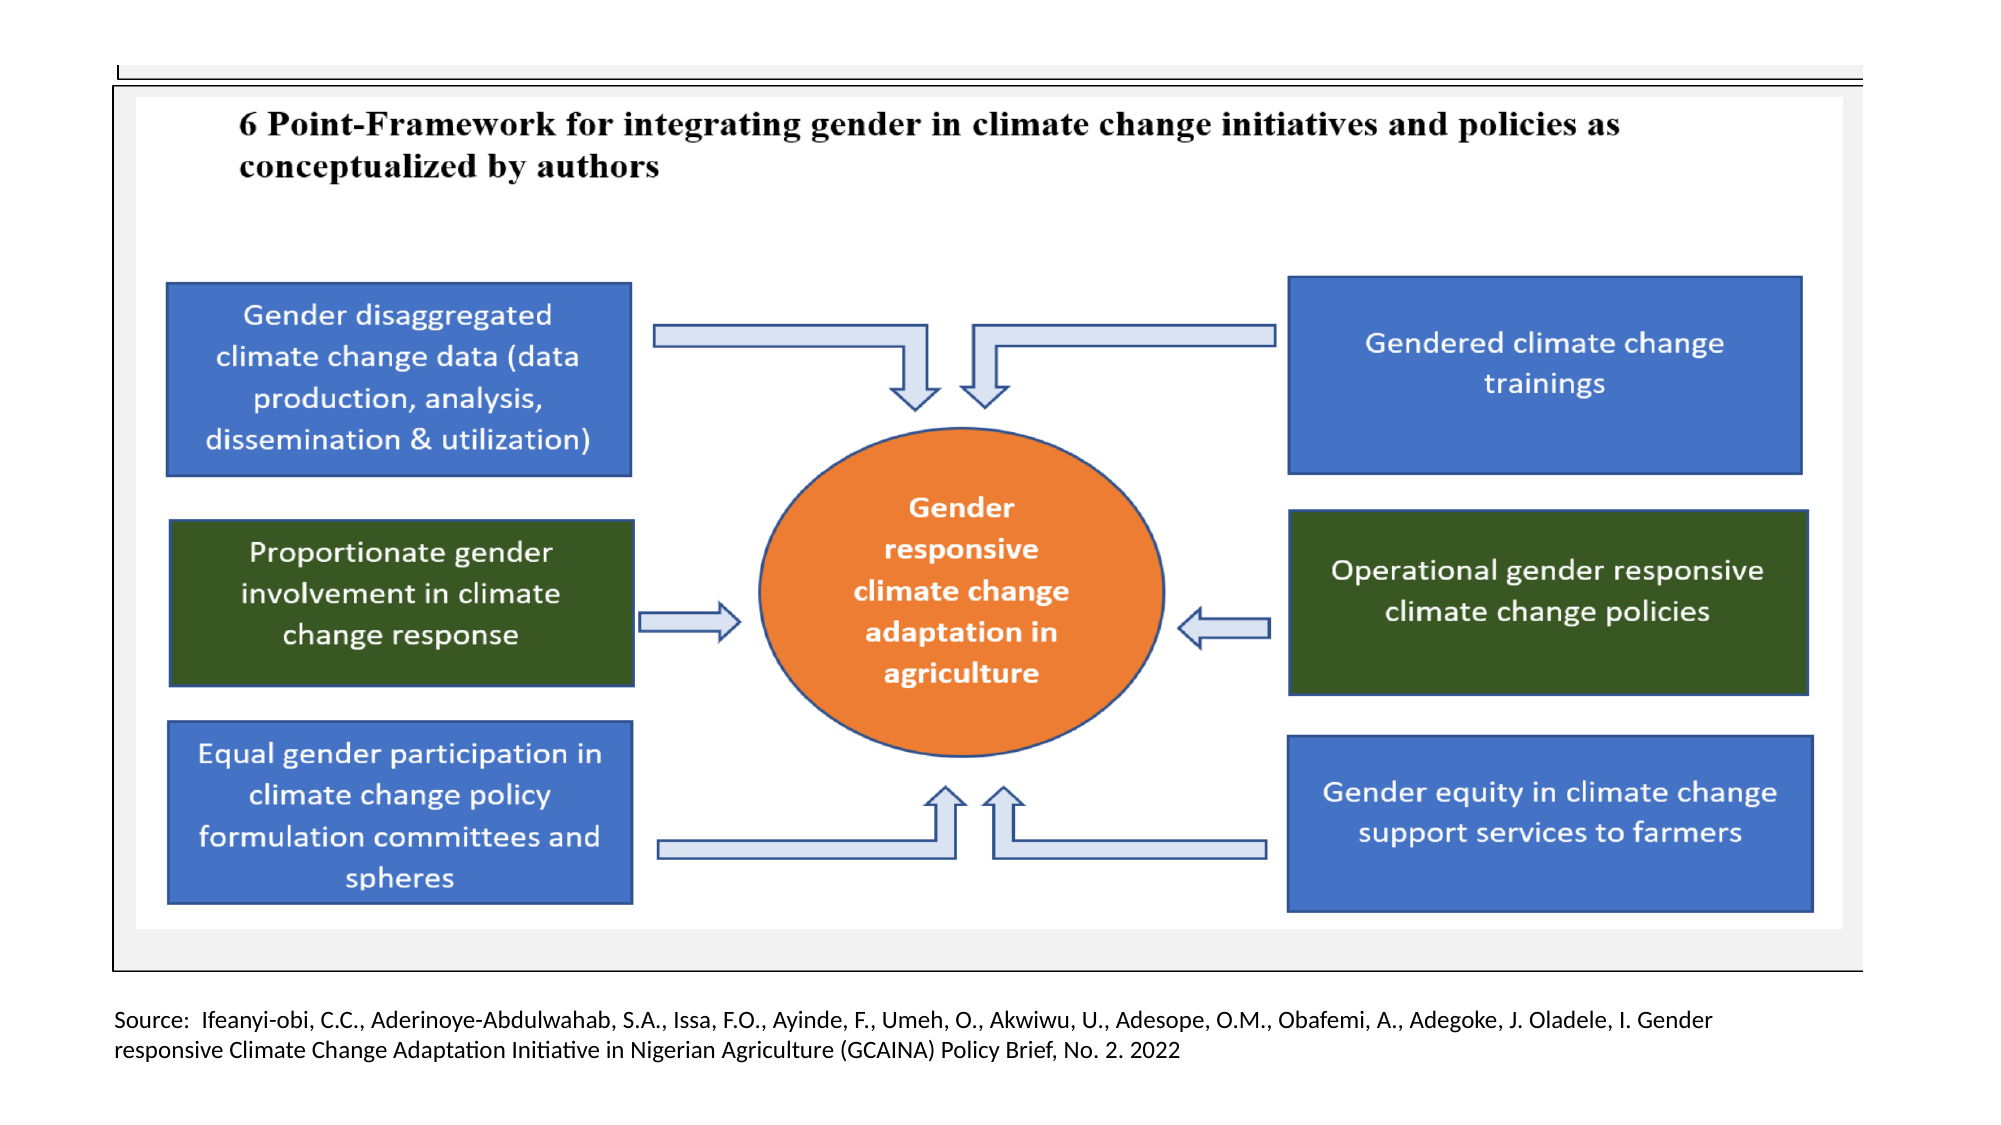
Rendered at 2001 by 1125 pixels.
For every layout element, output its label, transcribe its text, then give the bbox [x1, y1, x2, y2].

picture [79, 65, 1863, 974]
text_box Source: Ifeanyi-obi, C.C., Aderinoye-Abdulwahab, S.A., Issa, F.O., Ayinde, F., Umeh, O., Akwiwu, U., Adesope, O.M., Obafemi, A., Adegoke, J. Oladele, I. Gender responsive Climate Change Adaptation Initiative in Nigerian Agriculture (GCAINA) Policy Brief, No. 2. 2022 [99, 995, 1809, 1071]
